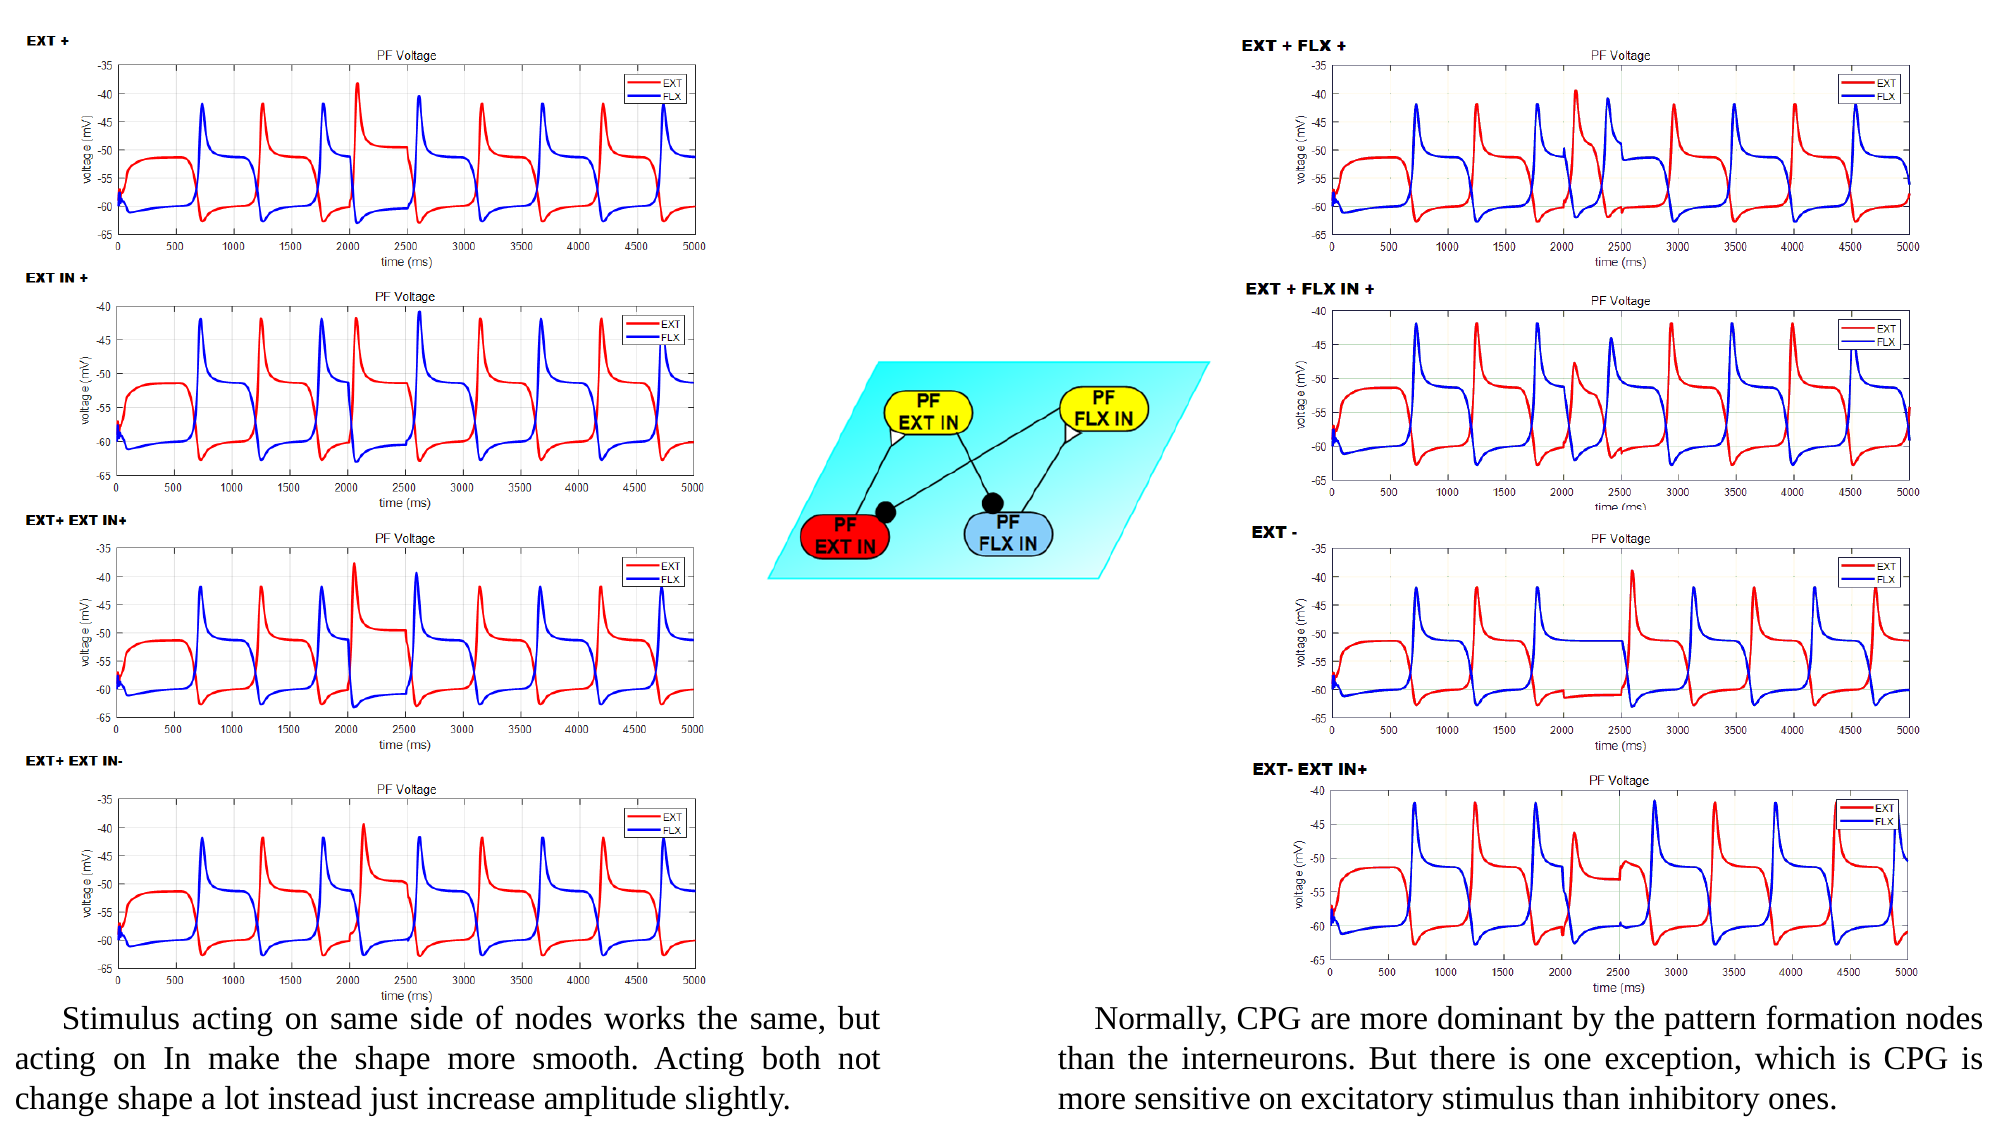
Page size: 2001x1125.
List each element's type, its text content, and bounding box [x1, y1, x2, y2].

picture [21, 27, 1214, 1008]
text_box Normally, CPG are more dominant by the pattern formation nodes than the interneurons. But there is one exception, which is CPG is more sensitive on excitatory stimulus than inhibitory ones. [1043, 988, 2000, 1124]
text_box Stimulus acting on same side of nodes works the same, but acting on In make the shape more smooth. Acting both not change shape a lot instead just increase amplitude slightly. [0, 988, 898, 1124]
picture [1235, 27, 1979, 1008]
